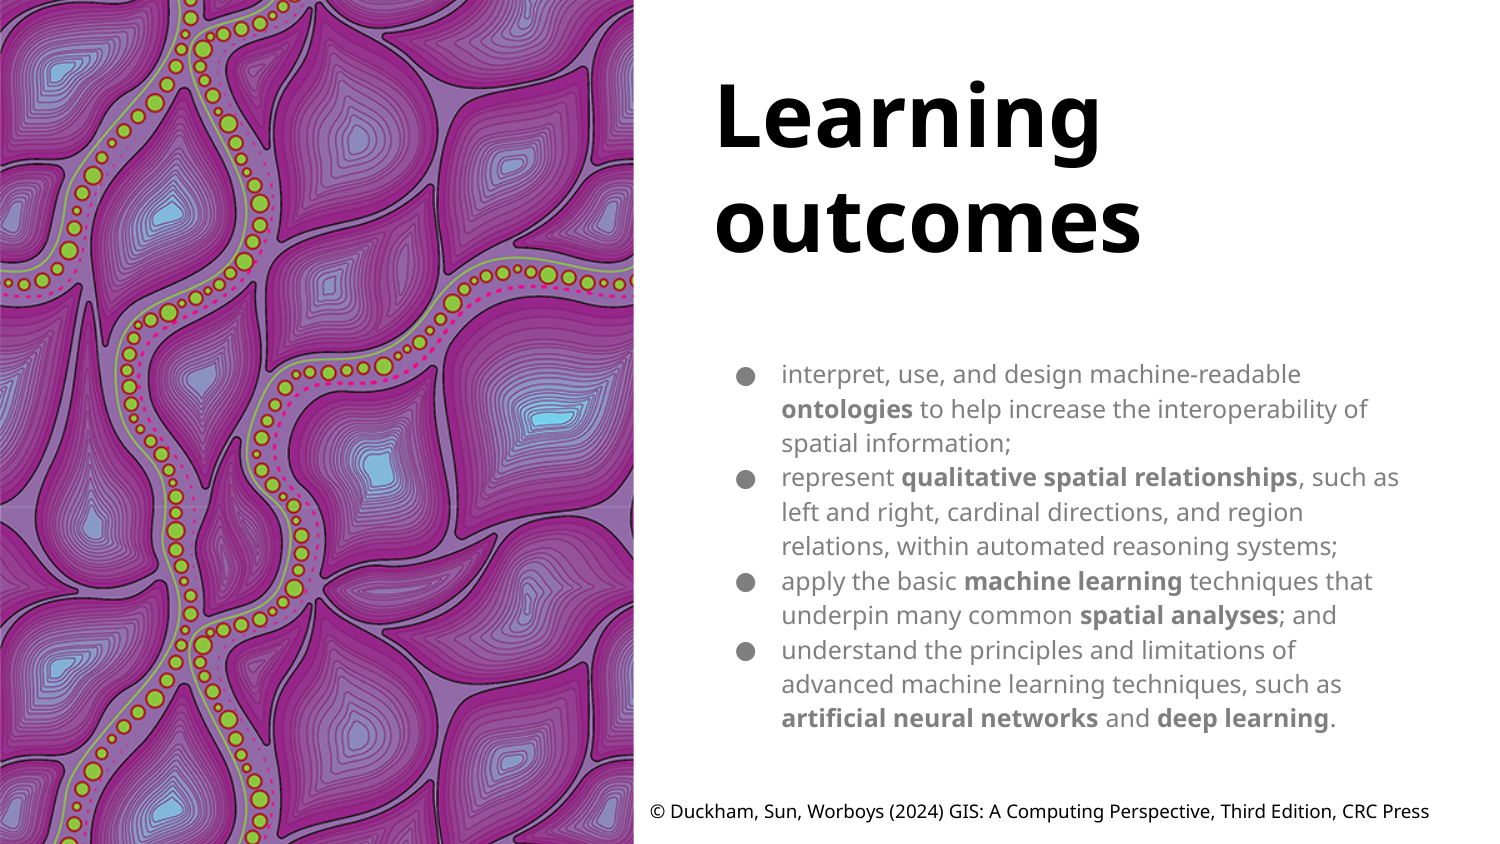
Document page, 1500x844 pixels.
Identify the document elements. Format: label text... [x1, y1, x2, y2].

picture [0, 0, 634, 844]
title Learning outcomes [698, 43, 1423, 286]
subtitle interpret, use, and design machine-readable ontologies to help increase the interoperability of spatial information; represent qualitative spatial relationships, such as left and right, cardinal directions, and region relations, within automated reasoning systems; apply the basic machine learning techniques that underpin many common spatial analyses; and understand the principles and limitations of advanced machine learning techniques, such as artificial neural networks and deep learning. [698, 339, 1423, 754]
